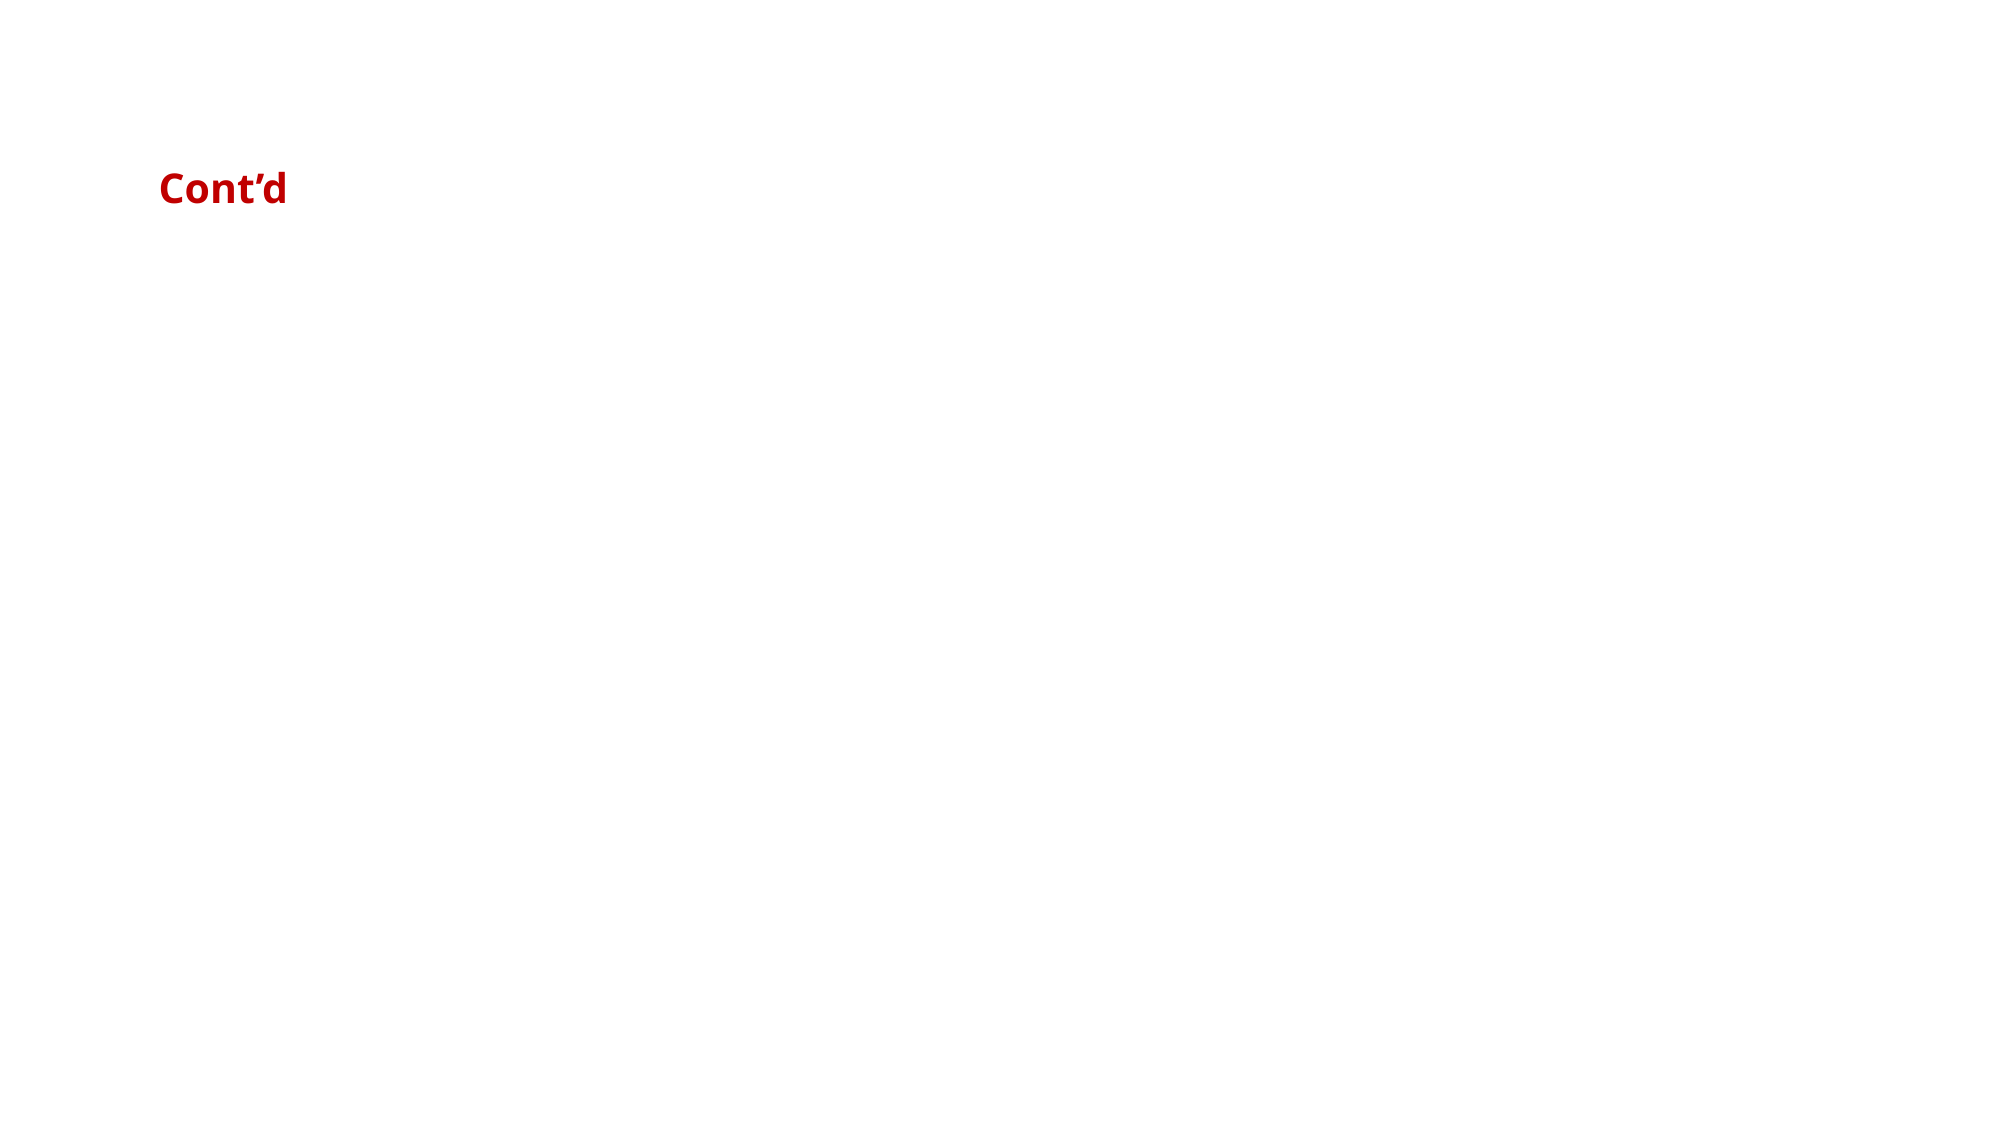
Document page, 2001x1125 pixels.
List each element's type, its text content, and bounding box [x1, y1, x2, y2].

title Cont’d [143, 69, 1855, 1022]
